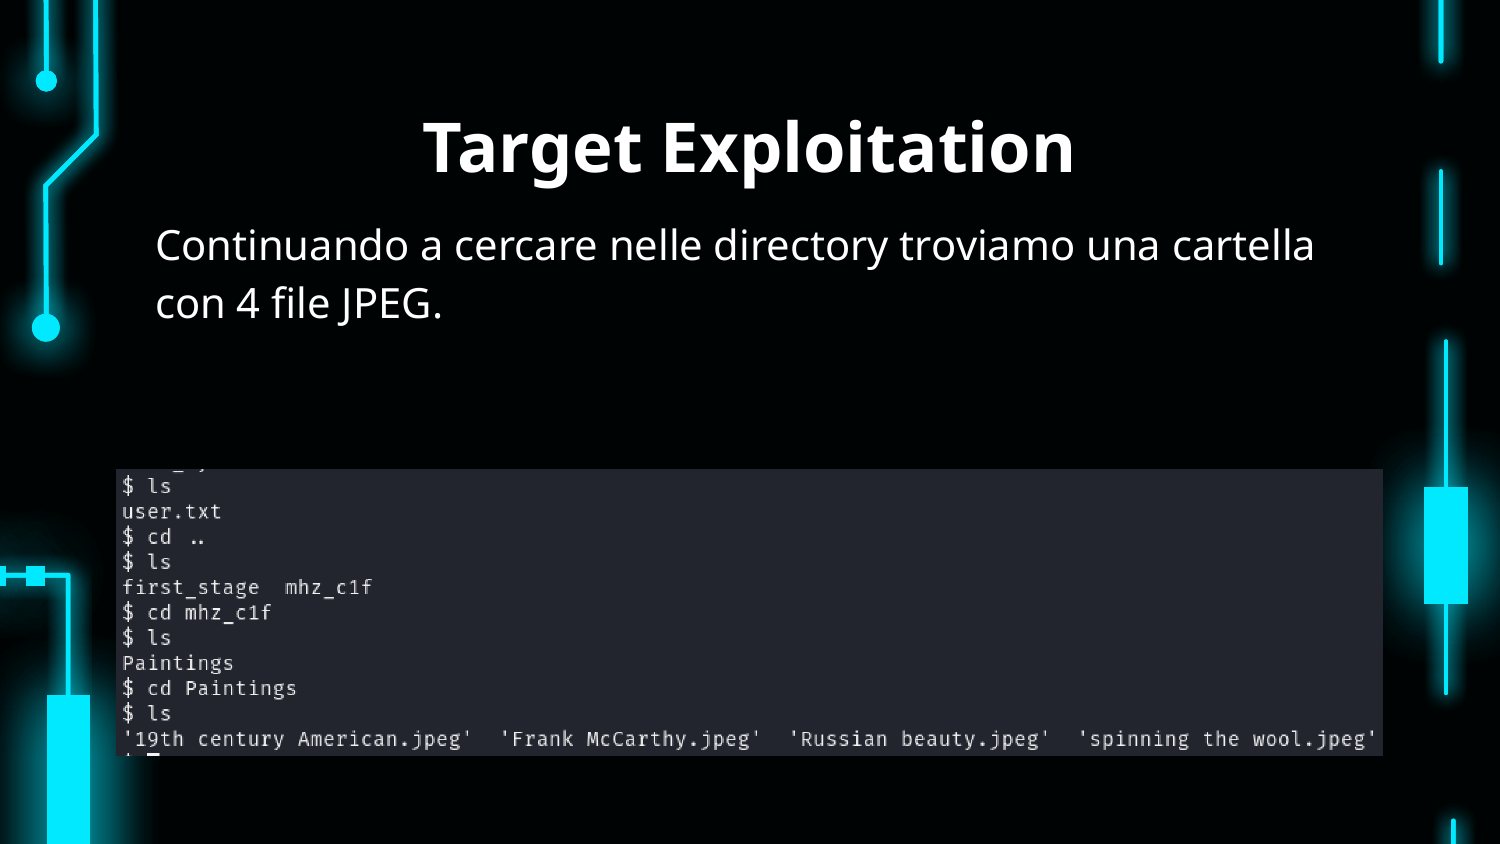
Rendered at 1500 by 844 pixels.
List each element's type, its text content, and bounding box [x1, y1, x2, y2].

list Continuando a cercare nelle directory troviamo una cartella con 4 file JPEG. [116, 196, 1383, 469]
picture [116, 469, 1384, 756]
title Target Exploitation [116, 88, 1383, 167]
